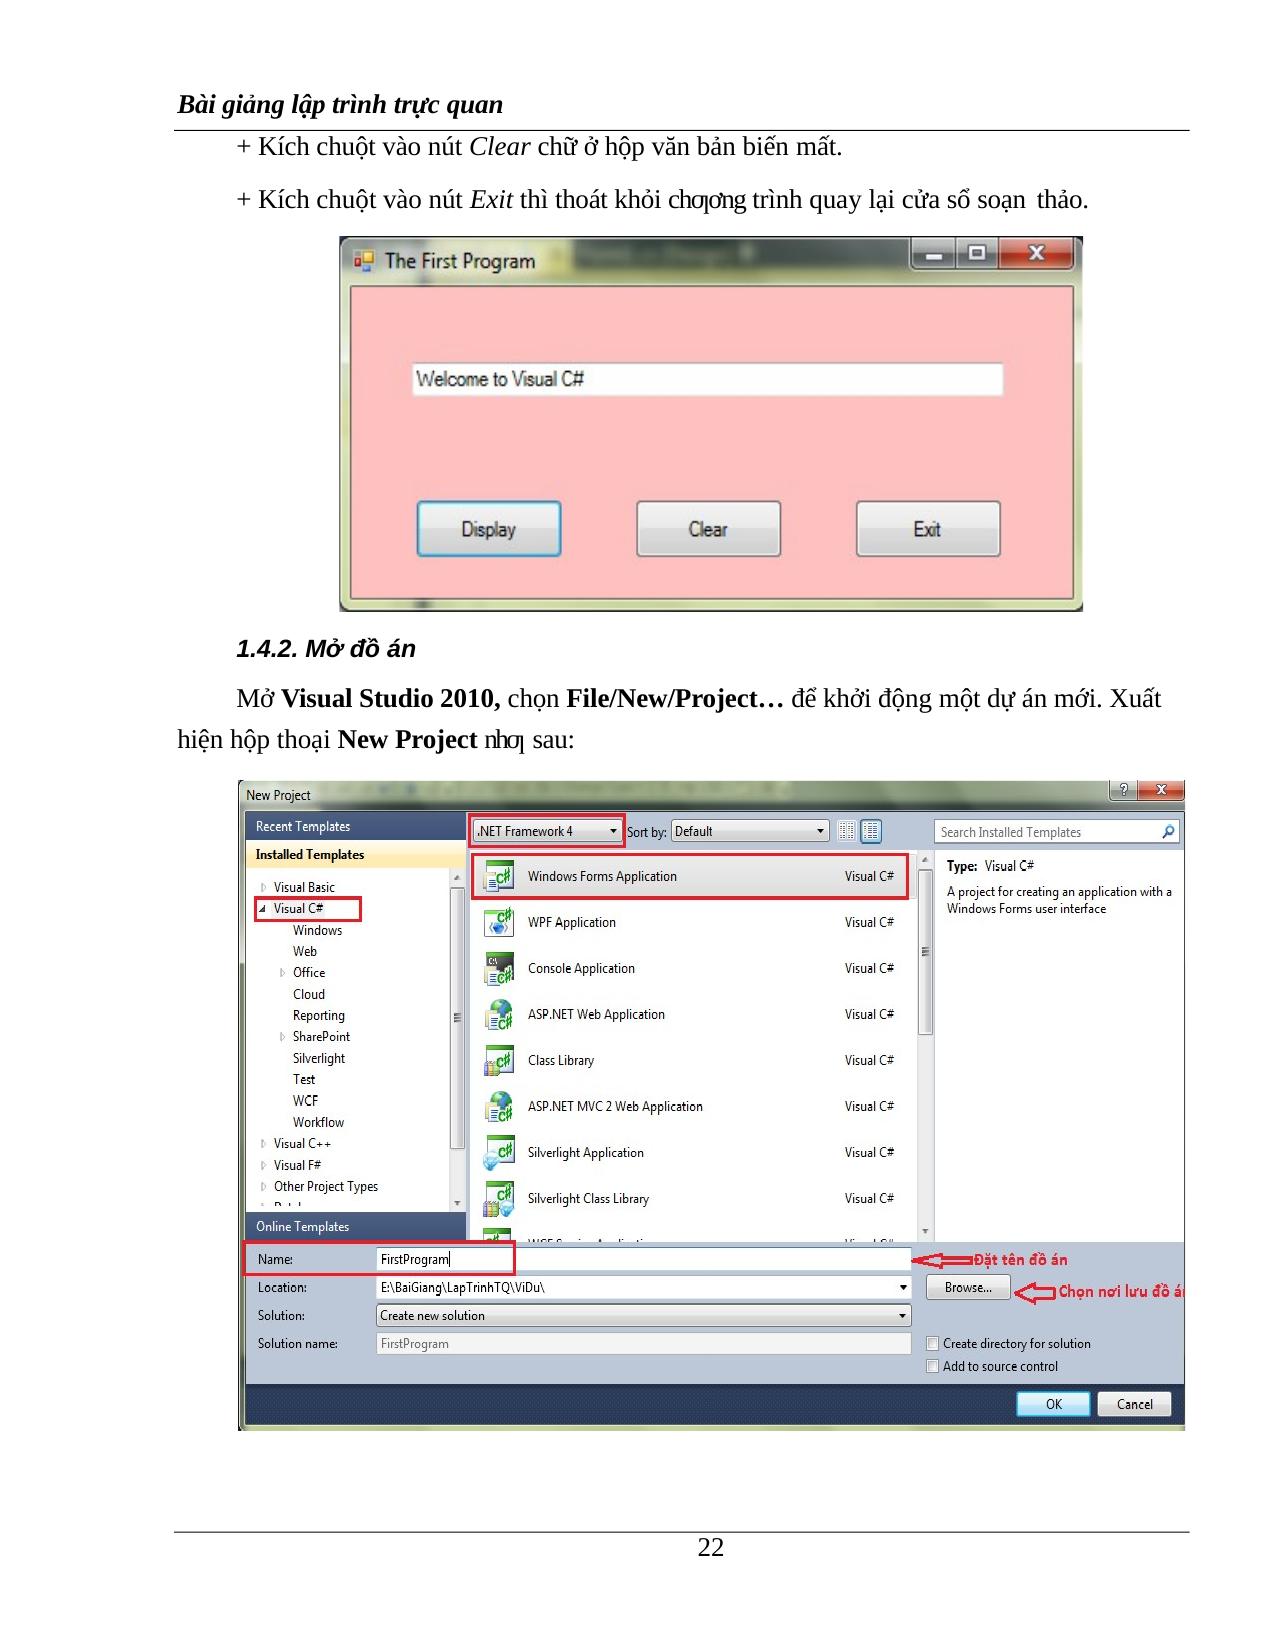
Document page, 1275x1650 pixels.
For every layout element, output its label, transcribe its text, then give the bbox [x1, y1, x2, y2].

text_box 1.4.2. Mở đồ án Mở Visual Studio 2010, chọn File/New/Project… để khởi động một dự án mới. Xuất hiện hộp thoại New Project nhƣ sau: [175, 612, 1189, 754]
text_box [238, 780, 1186, 1431]
text_box 13 [691, 1530, 732, 1562]
text_box [339, 236, 1084, 612]
text_box Bài giảng lập trình trực quan + Kích chuột vào nút Clear chữ ở hộp văn bản biến mất. + Kích chuột vào nút Exit thì thoát khỏi chƣơng trình quay lại cửa sổ soạn thảo. [175, 73, 1101, 214]
